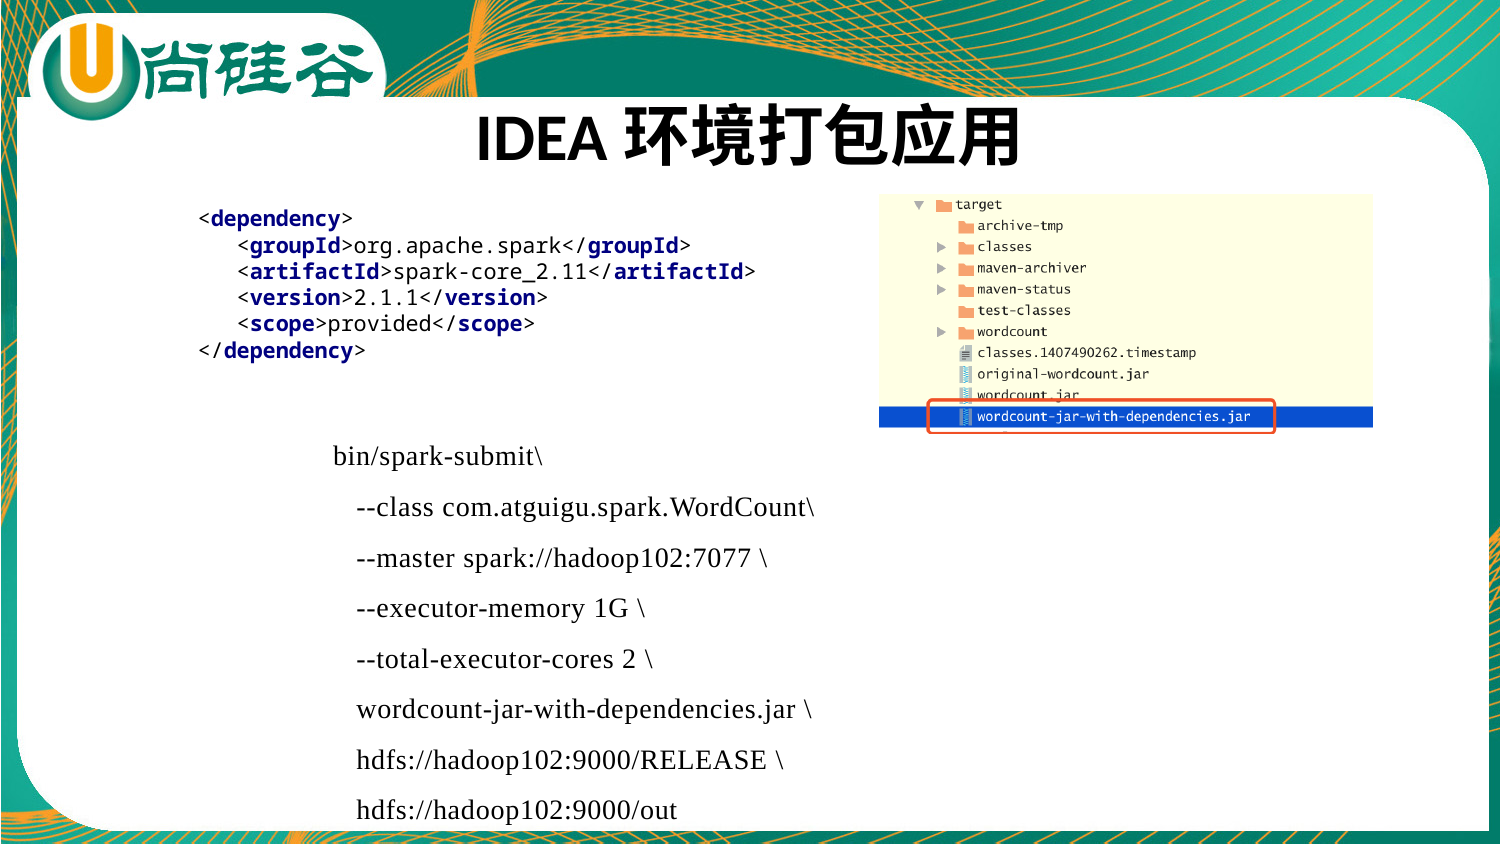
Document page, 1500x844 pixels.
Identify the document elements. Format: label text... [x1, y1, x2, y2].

text_box bin/spark-submit\ --class com.atguigu.spark.WordCount\ --master spark://hadoop102:7077 \ --executor-memory 1G \ --total-executor-cores 2 \ wordcount-jar-with-dependencies.jar \ hdfs://hadoop102:9000/RELEASE \ hdfs://hadoop102:9000/out [218, 413, 1282, 833]
text_box <dependency> <groupId>org.apache.spark</groupId> <artifactId>spark-core_2.11</artifactId> <version>2.1.1</version> <scope>provided</scope> </dependency> [183, 197, 804, 370]
title IDEA环境打包应用 [327, 102, 1173, 165]
picture [0, 0, 1500, 844]
